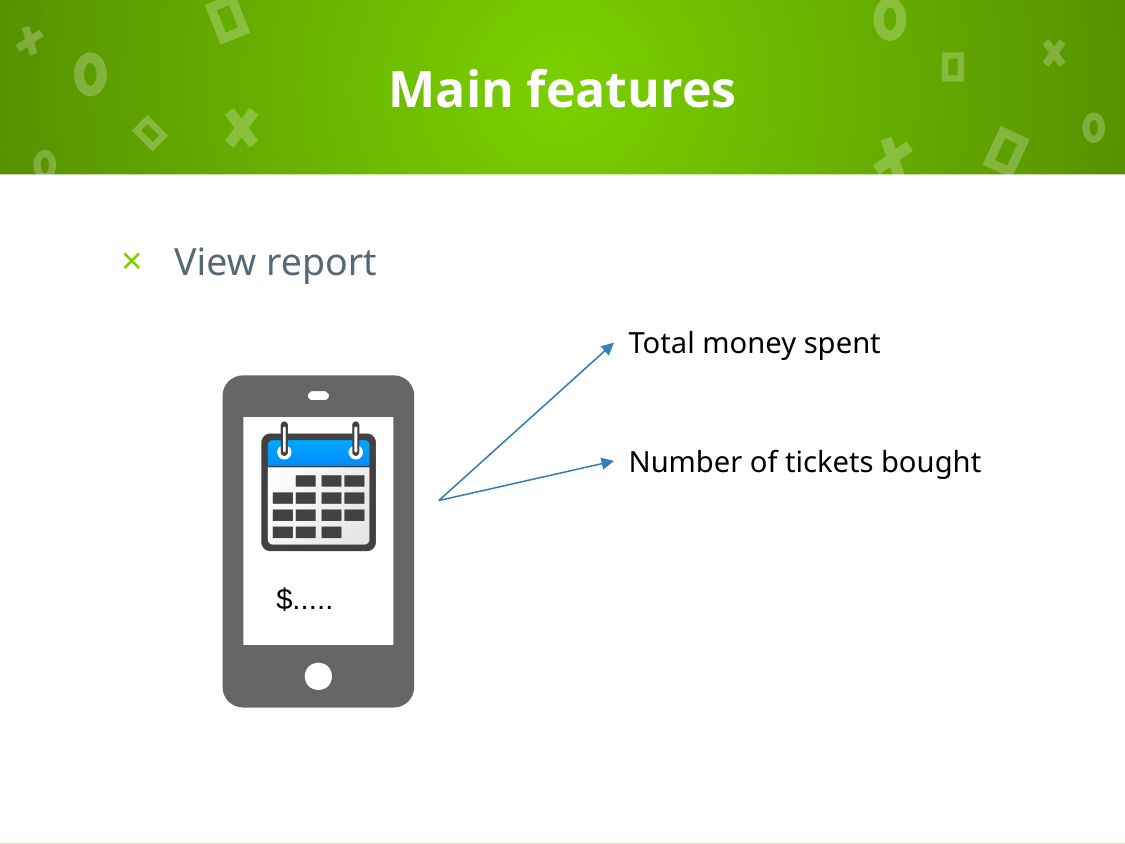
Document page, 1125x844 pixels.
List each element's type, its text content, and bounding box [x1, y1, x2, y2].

text_box Number of tickets bought [618, 436, 1032, 486]
text_box [222, 375, 415, 708]
text_box $..... [261, 572, 376, 623]
text_box Total money spent [613, 317, 932, 368]
title Main features [56, 0, 1069, 175]
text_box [438, 342, 615, 461]
list View report [88, 222, 549, 808]
picture [246, 414, 390, 559]
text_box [438, 461, 615, 501]
